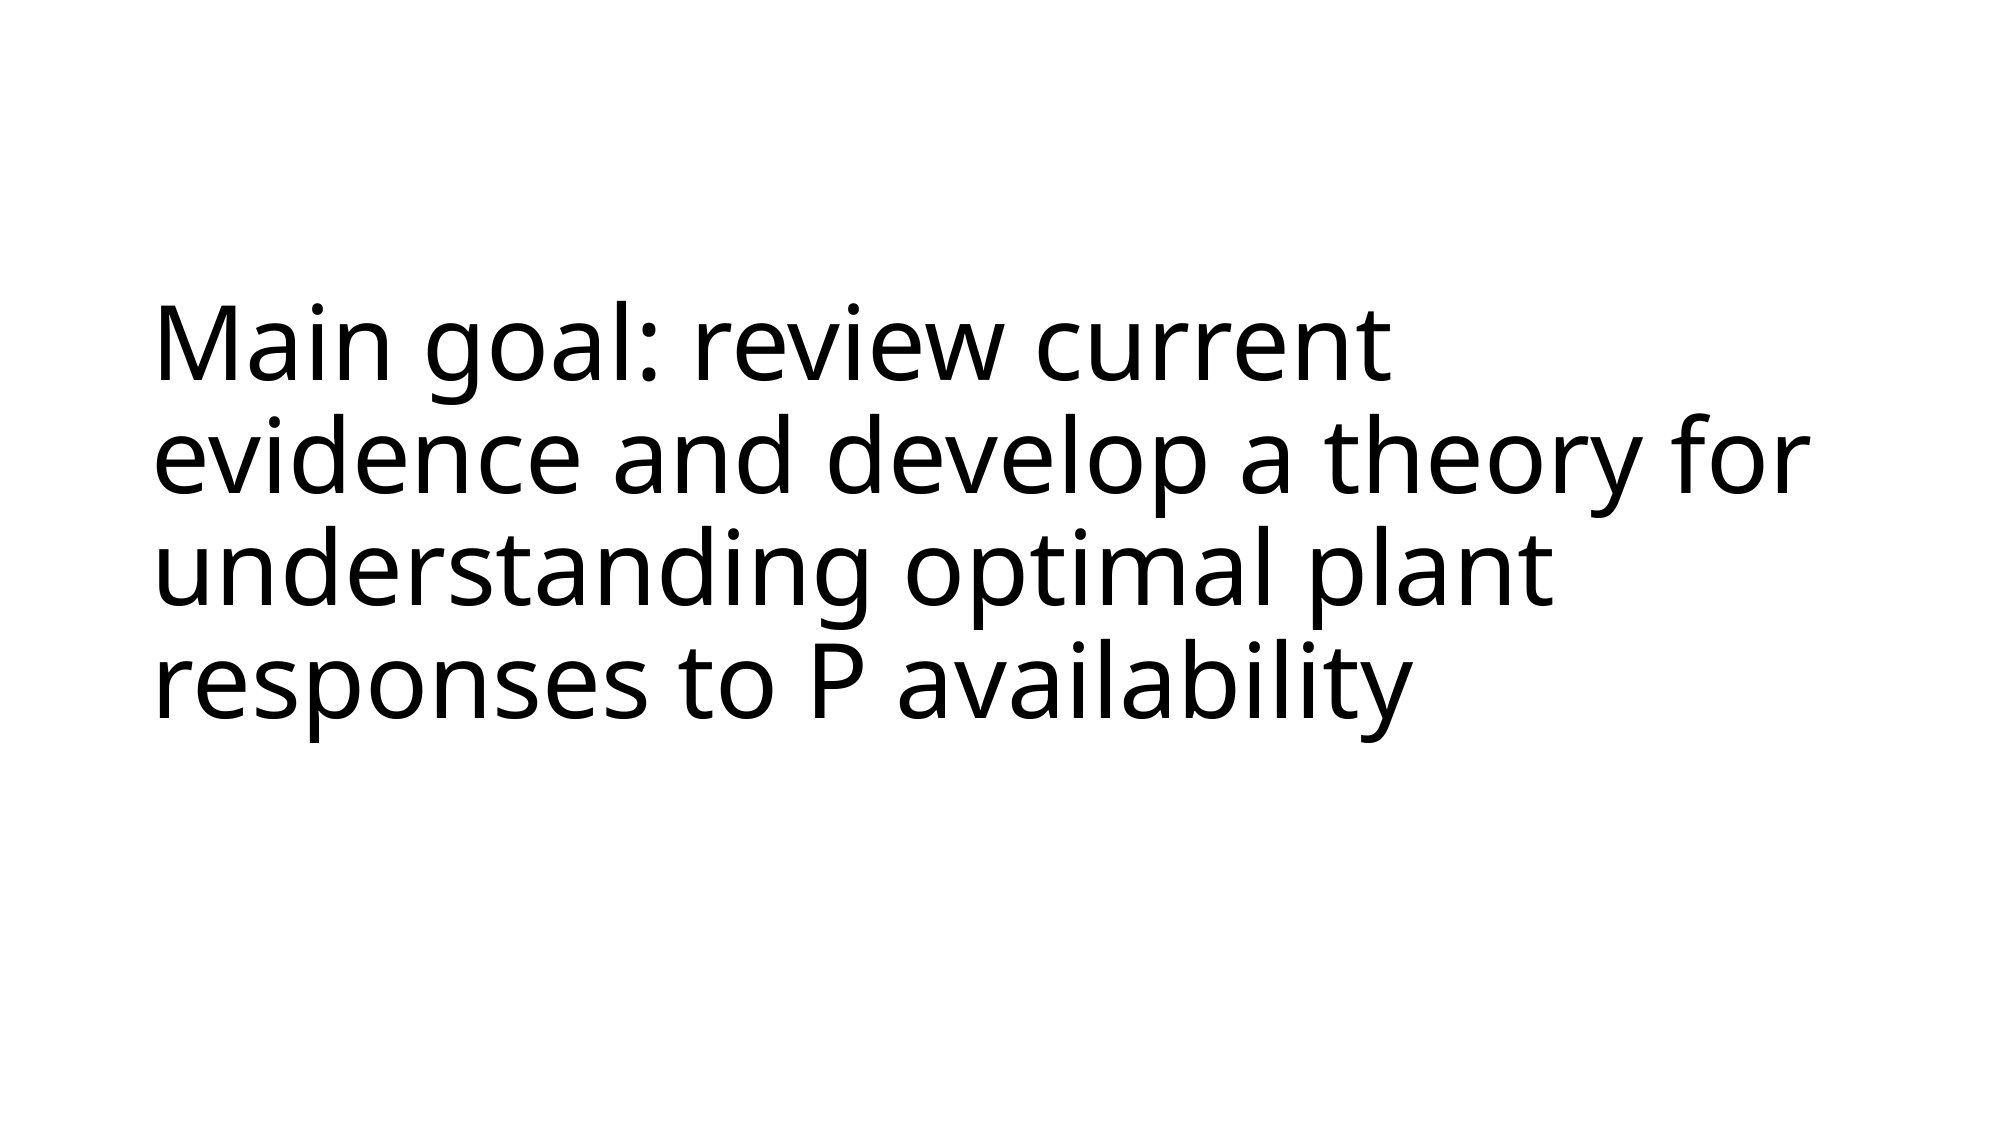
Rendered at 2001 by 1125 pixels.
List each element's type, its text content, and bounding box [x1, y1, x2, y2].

title Main goal: review current evidence and develop a theory for understanding optimal plant responses to P availability [136, 280, 1862, 749]
